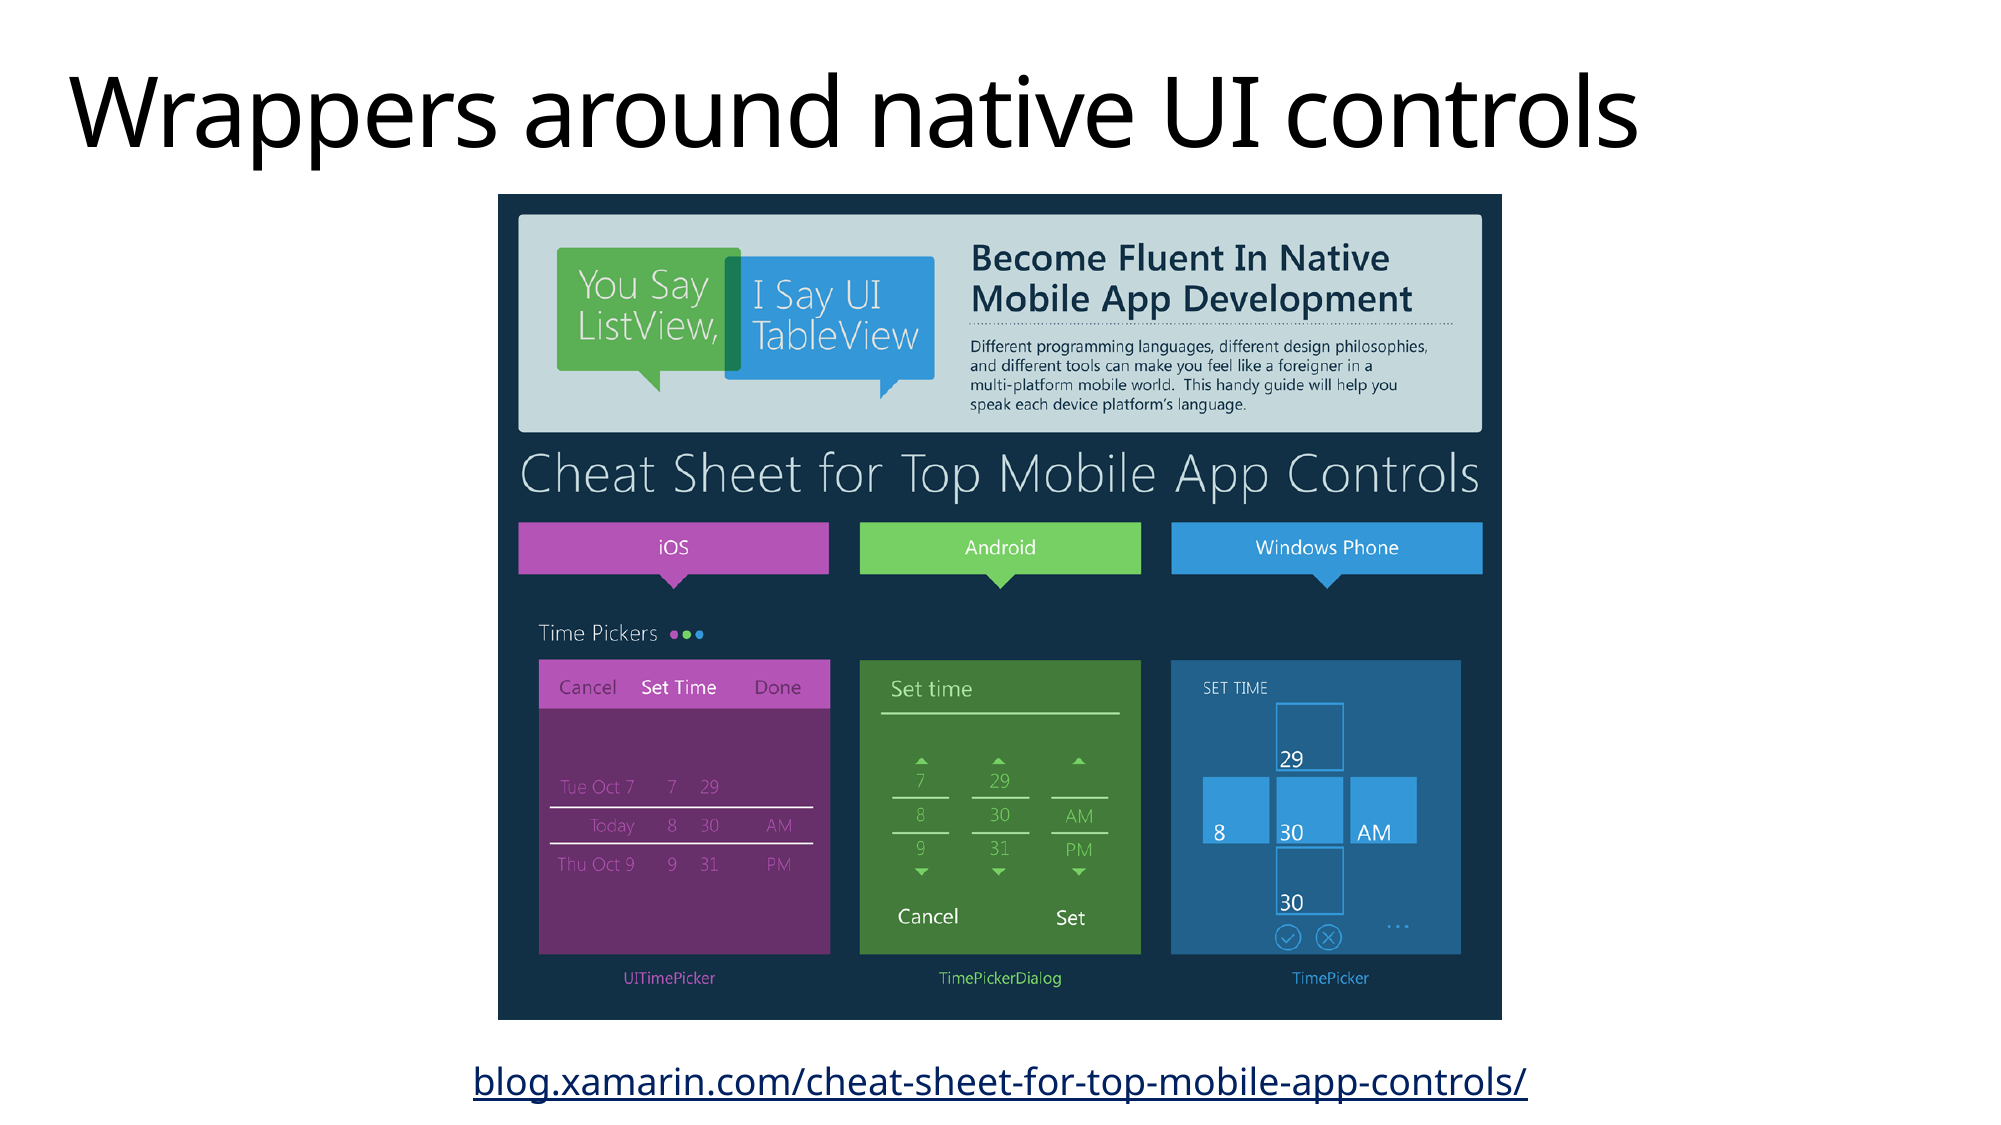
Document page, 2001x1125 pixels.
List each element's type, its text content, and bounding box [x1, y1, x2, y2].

text_box blog.xamarin.com/cheat-sheet-for-top-mobile-app-controls/ [442, 1035, 1558, 1125]
picture [498, 194, 1502, 1021]
title Wrappers around native UI controls [44, 47, 1957, 196]
